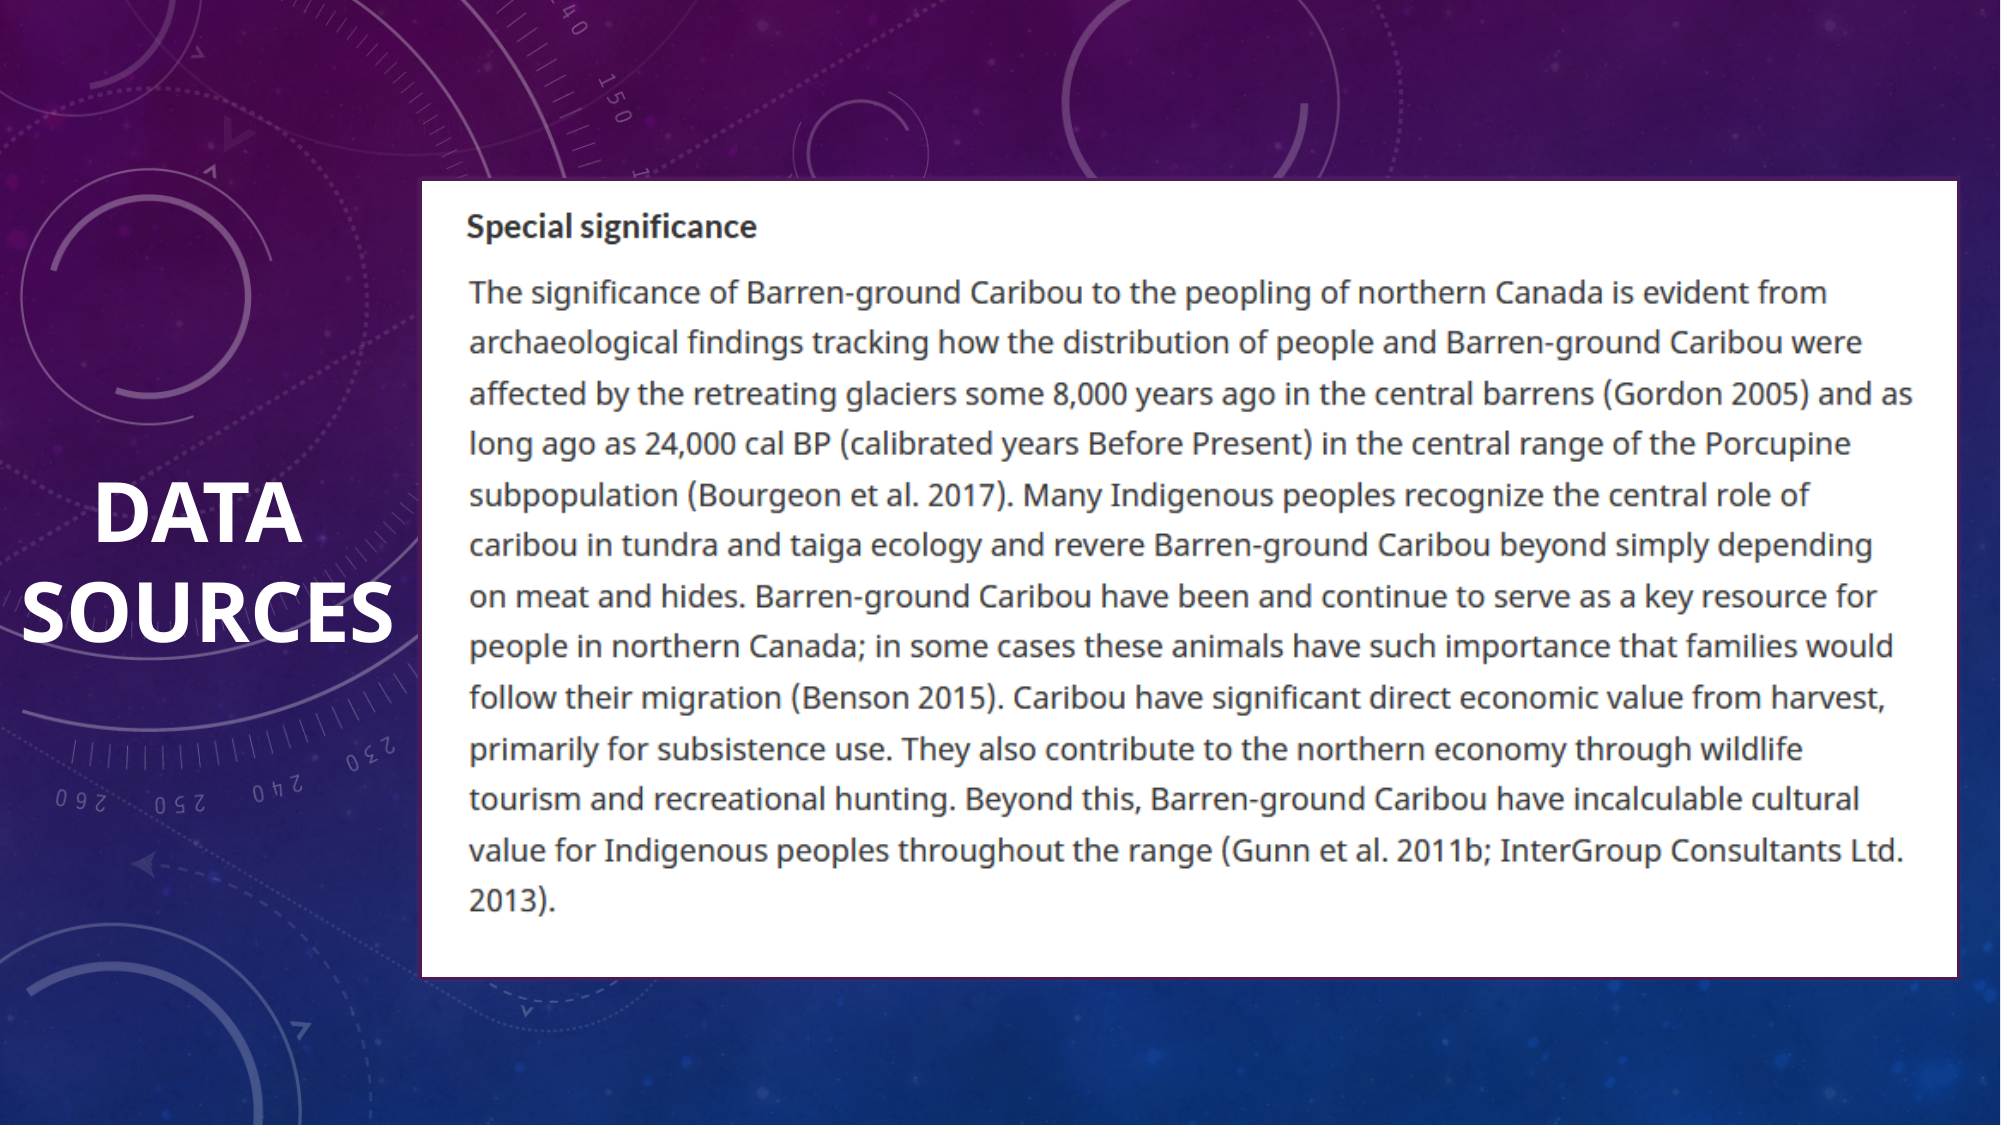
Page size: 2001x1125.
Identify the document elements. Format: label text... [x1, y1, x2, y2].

picture [0, 0, 2001, 1125]
picture [434, 185, 1929, 946]
text_box DatA SOURCES [0, 404, 428, 667]
text_box [418, 178, 1960, 980]
